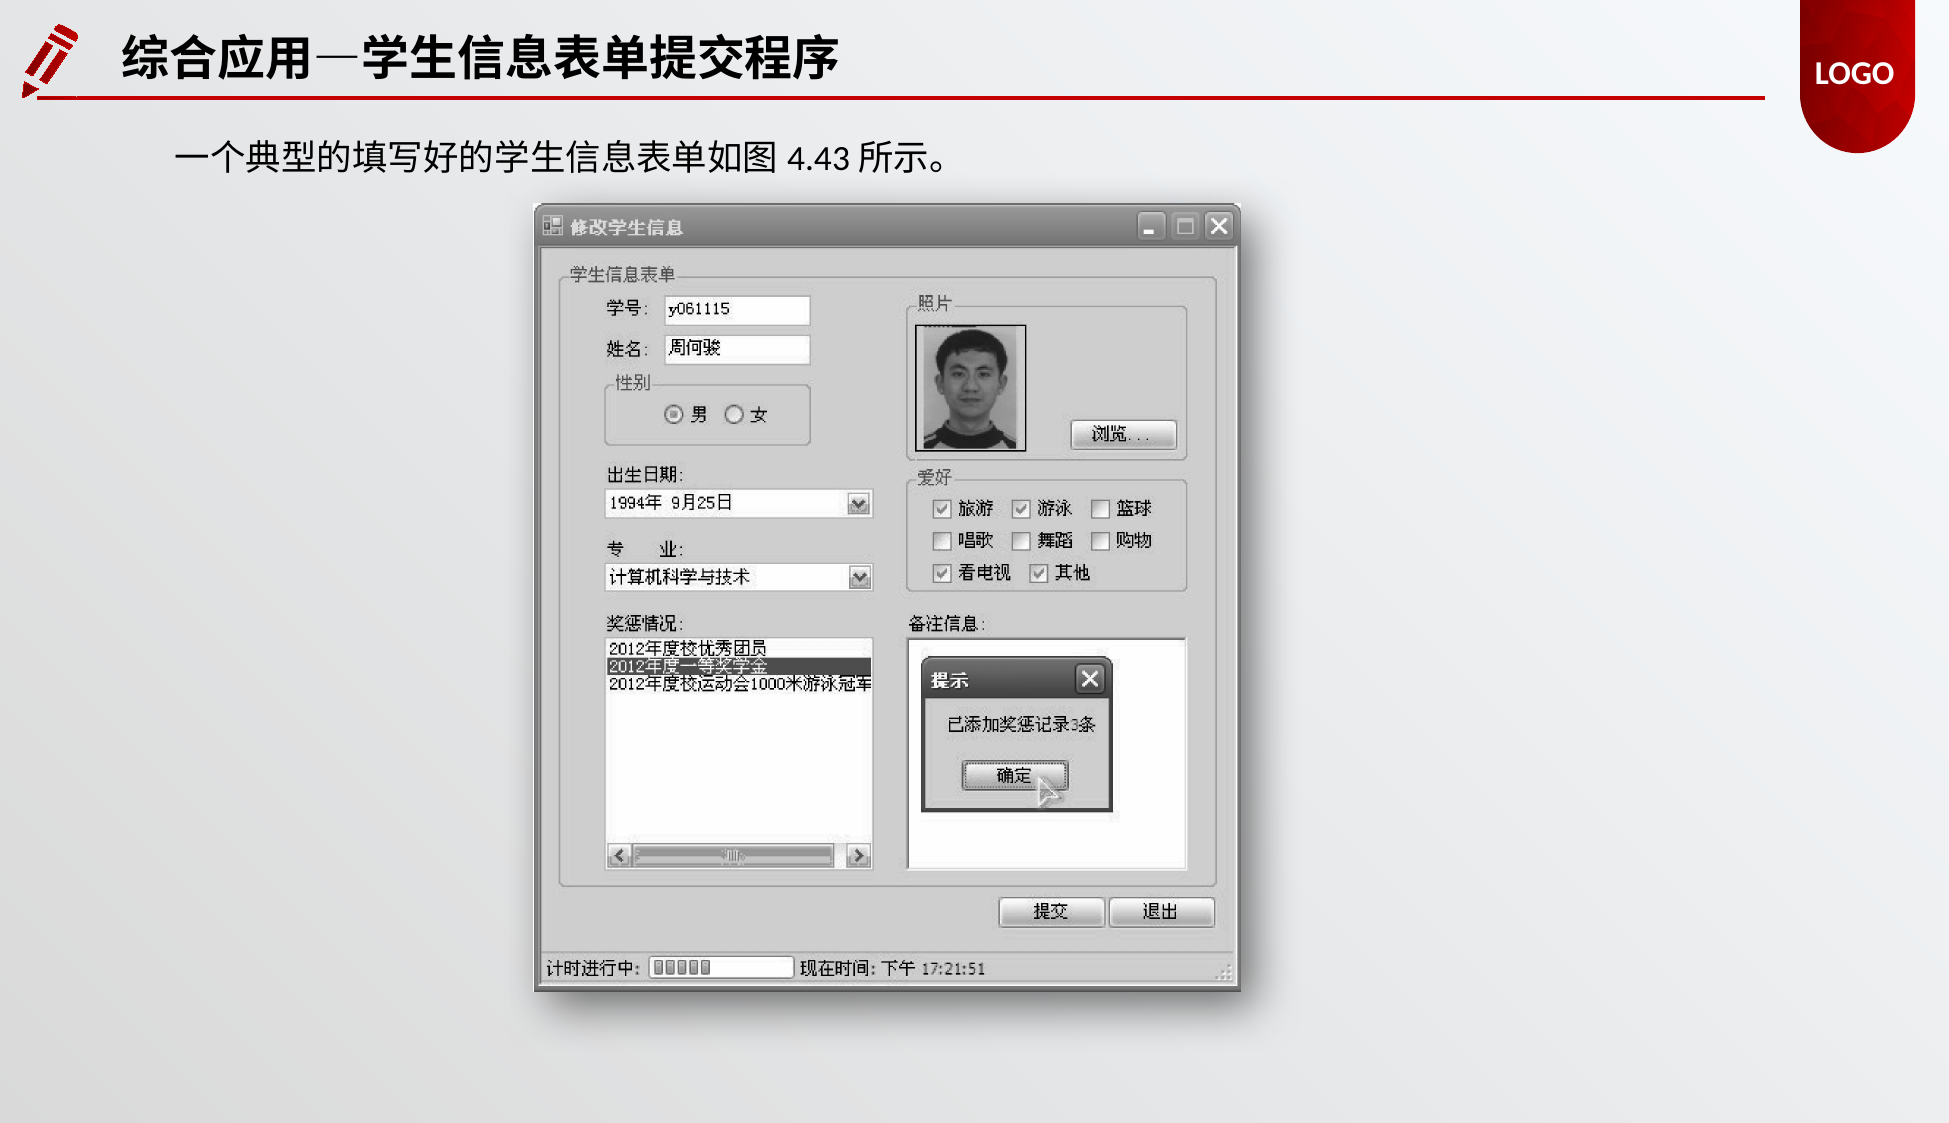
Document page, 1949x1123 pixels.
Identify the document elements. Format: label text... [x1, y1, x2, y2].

picture [26, 42, 52, 75]
text_box 一个典型的填写好的学生信息表单如图4.43所示。 [160, 127, 980, 185]
picture [48, 33, 73, 49]
picture [1800, 0, 1916, 154]
picture [22, 82, 37, 97]
picture [533, 203, 1241, 992]
picture [54, 24, 78, 41]
picture [40, 50, 67, 83]
text_box 综合应用—学生信息表单提交程序 [101, 17, 867, 95]
